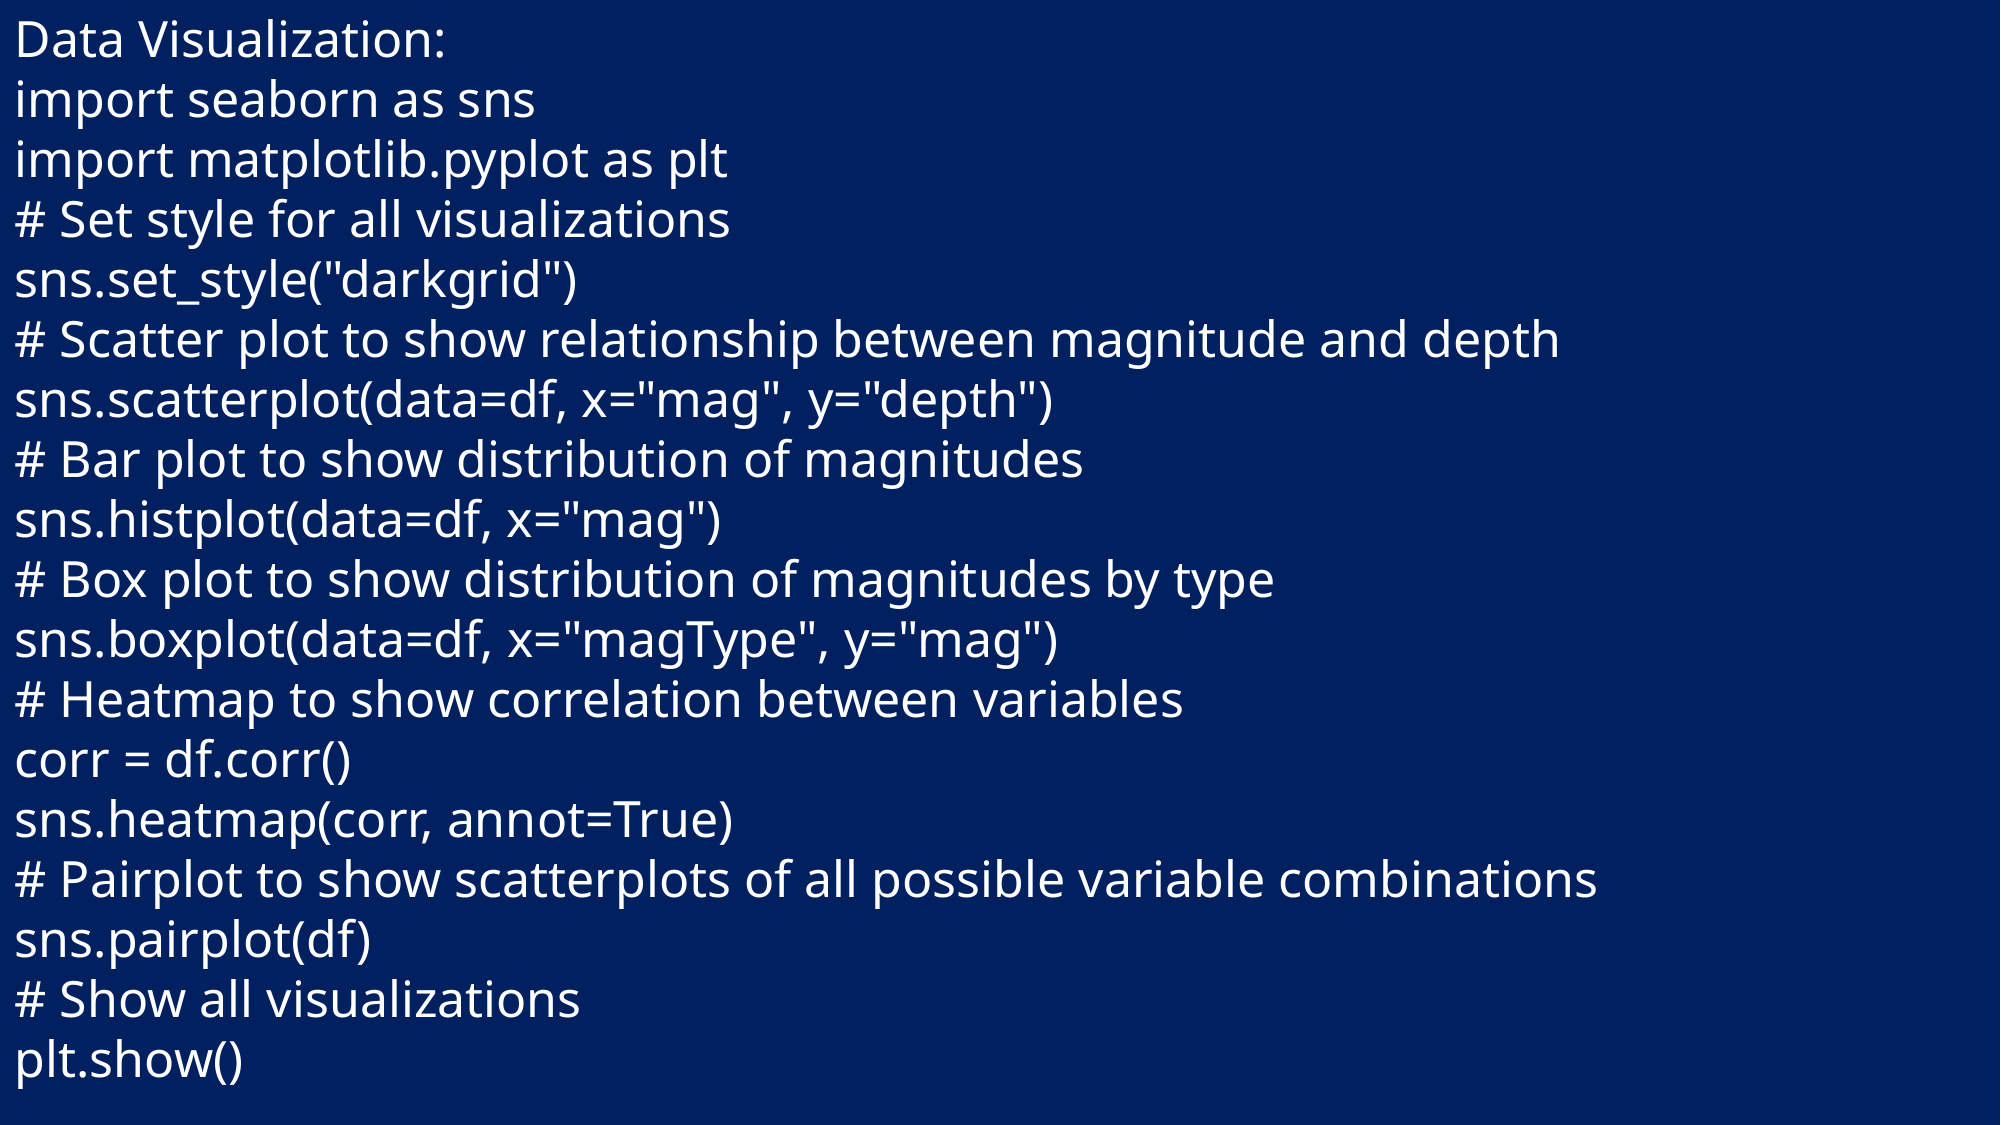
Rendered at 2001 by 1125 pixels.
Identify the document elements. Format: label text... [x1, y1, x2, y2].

text_box Data Visualization: import seaborn as sns import matplotlib.pyplot as plt # Set style for all visualizations sns.set_style("darkgrid") # Scatter plot to show relationship between magnitude and depth sns.scatterplot(data=df, x="mag", y="depth") # Bar plot to show distribution of magnitudes sns.histplot(data=df, x="mag") # Box plot to show distribution of magnitudes by type sns.boxplot(data=df, x="magType", y="mag") # Heatmap to show correlation between variables corr = df.corr() sns.heatmap(corr, annot=True) # Pairplot to show scatterplots of all possible variable combinations sns.pairplot(df) # Show all visualizations plt.show() [0, 0, 2000, 1125]
